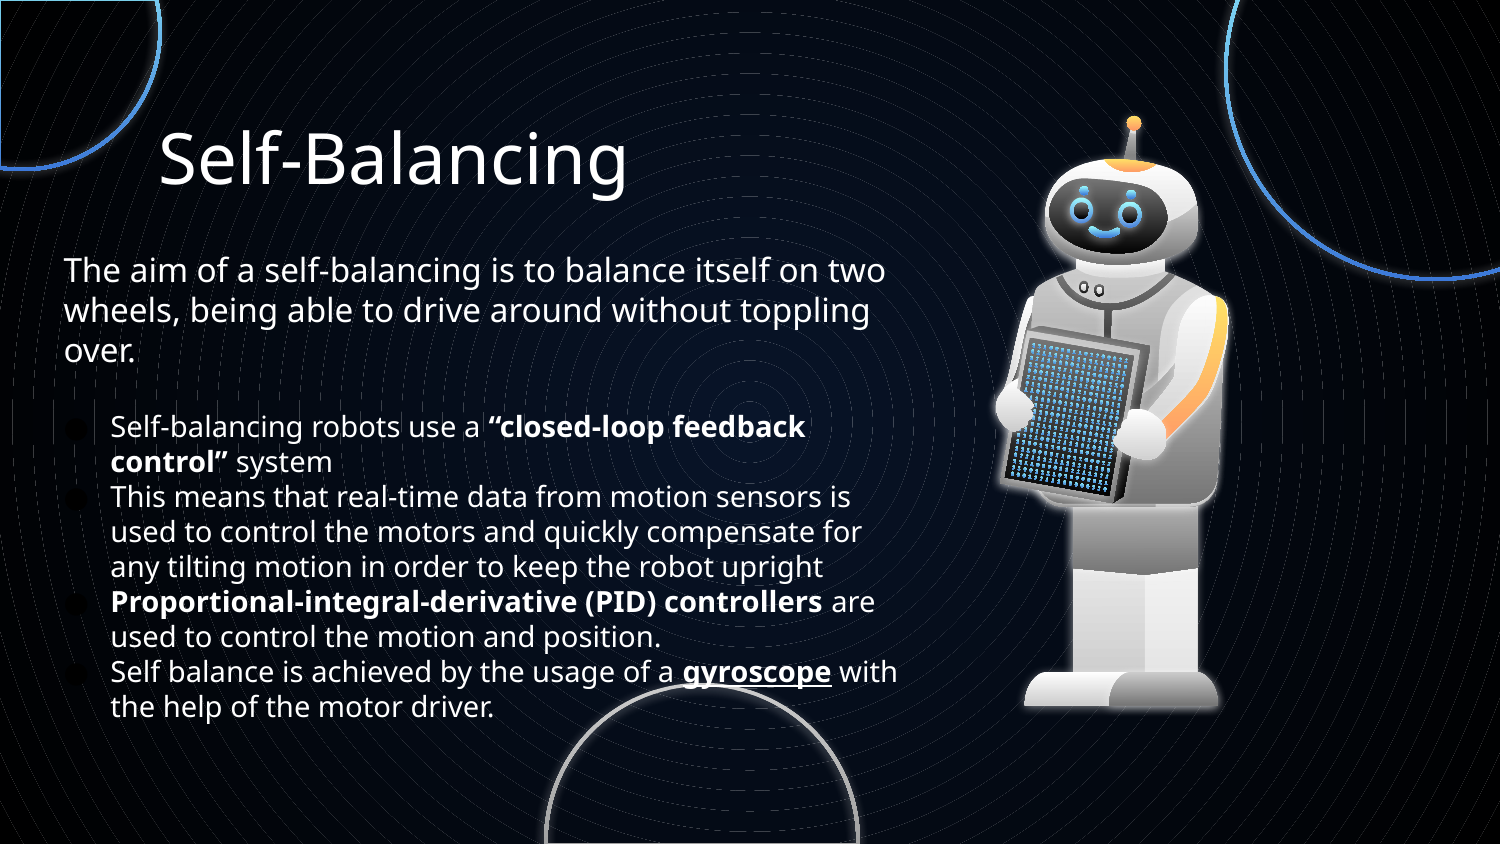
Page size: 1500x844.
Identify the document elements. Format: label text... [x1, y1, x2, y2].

title Self-Balancing [144, 98, 800, 214]
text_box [994, 115, 1243, 706]
text_box [1248, 159, 1500, 281]
subtitle The aim of a self-balancing is to balance itself on two wheels, being able to drive around without toppling over. Self-balancing robots use a “closed-loop feedback control” system This means that real-time data from motion sensors is used to control the motors and quickly compensate for any tilting motion in order to keep the robot upright Proportional-integral-derivative (PID) controllers are used to control the motion and position. Self balance is achieved by the usage of a gyroscope with the help of the motor driver. [48, 234, 920, 706]
text_box [1224, 0, 1240, 113]
